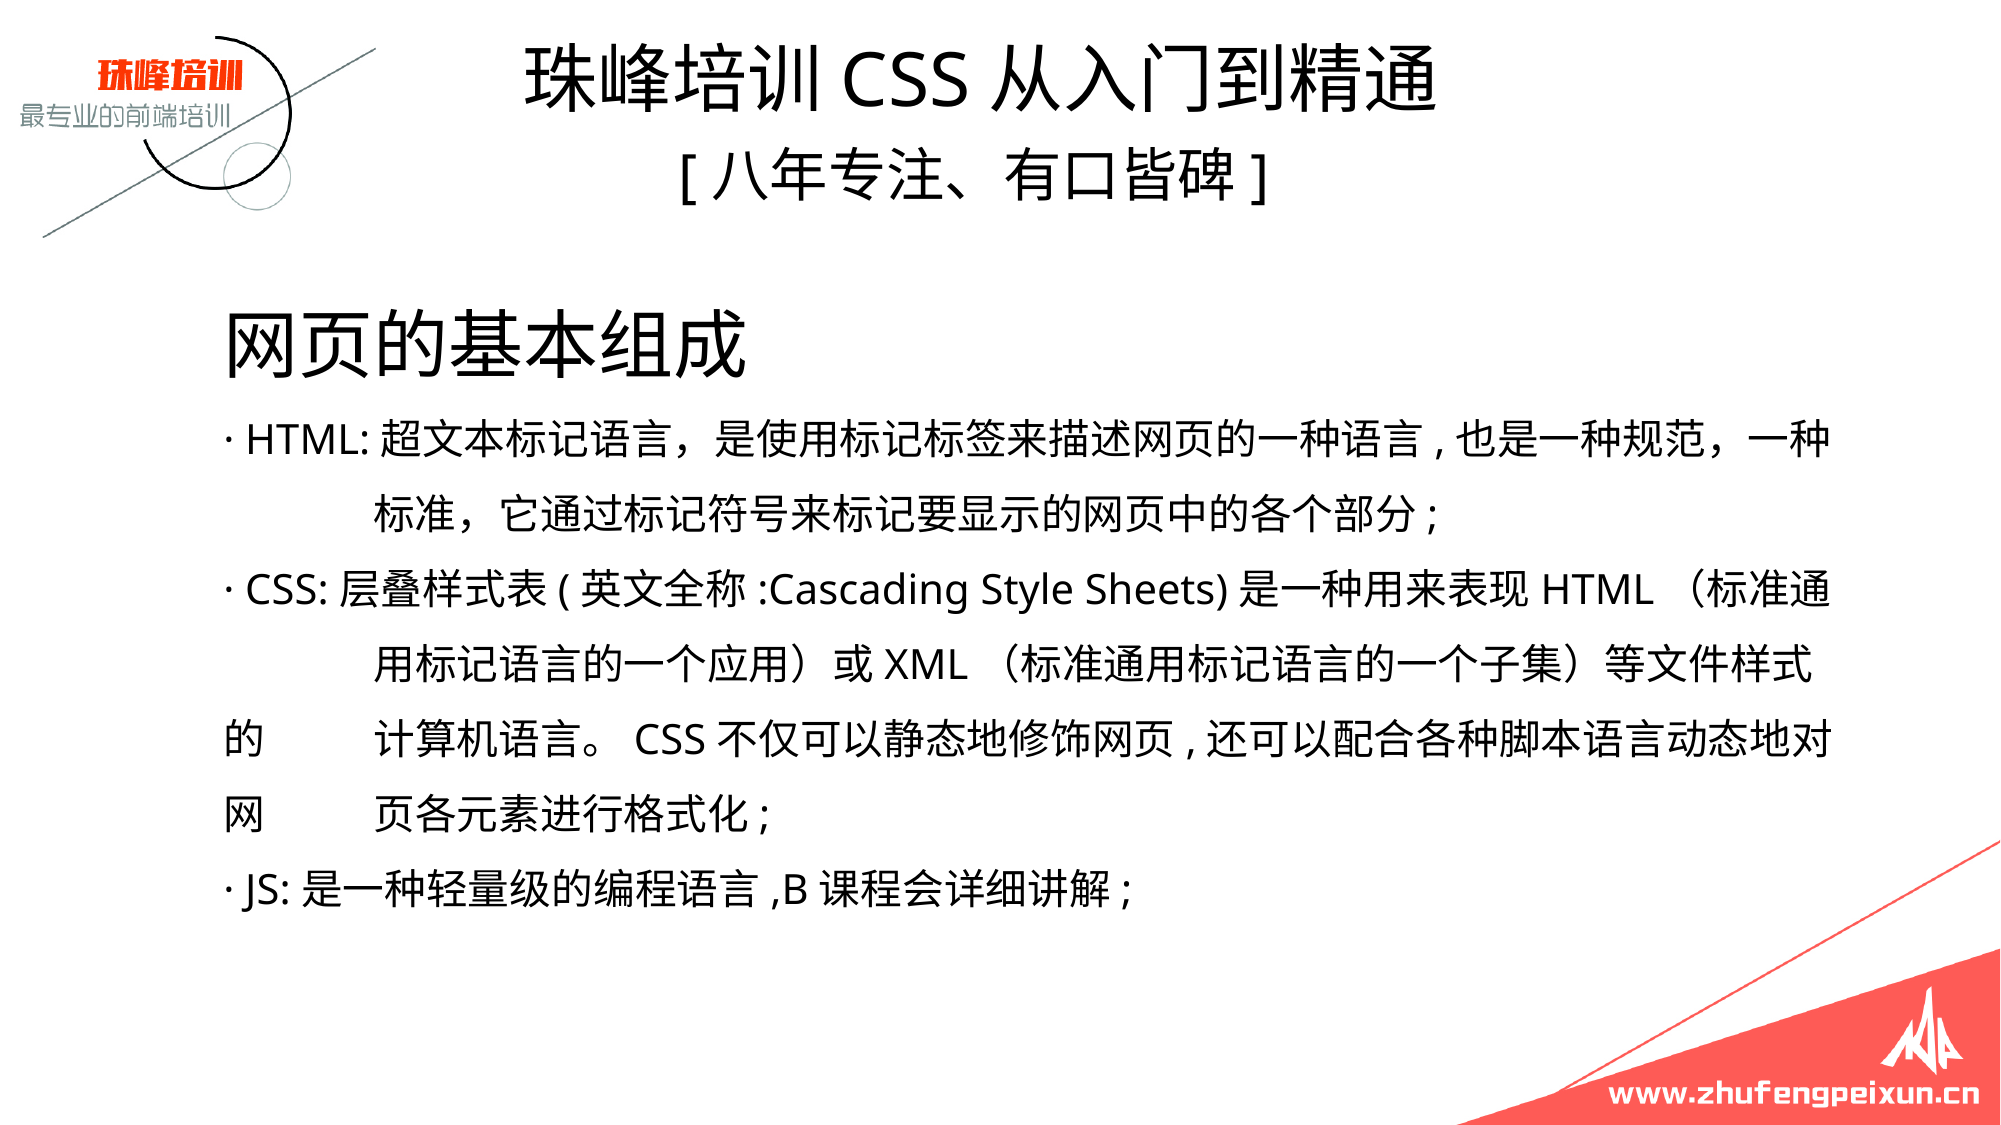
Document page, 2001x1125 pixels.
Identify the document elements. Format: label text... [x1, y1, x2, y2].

title 网页的基本组成 · HTML:超文本标记语言，是使用标记标签来描述网页的一种语言,也是一种规范，一种 标准，它通过标记符号来标记要显示的网页中的各个部分; · CSS:层叠样式表(英文全称:Cascading Style Sheets)是一种用来表现HTML（标准通 用标记语言的一个应用）或XML（标准通用标记语言的一个子集）等文件样式的 计算机语言。CSS不仅可以静态地修饰网页,还可以配合各种脚本语言动态地对网 页各元素进行格式化; · JS:是一种轻量级的编程语言,B课程会详细讲解; [208, 245, 1857, 1077]
picture [18, 36, 376, 238]
text_box 珠峰培训CSS从入门到精通 [八年专注、有口皆碑] [507, 23, 1737, 264]
picture [1437, 796, 2001, 1125]
